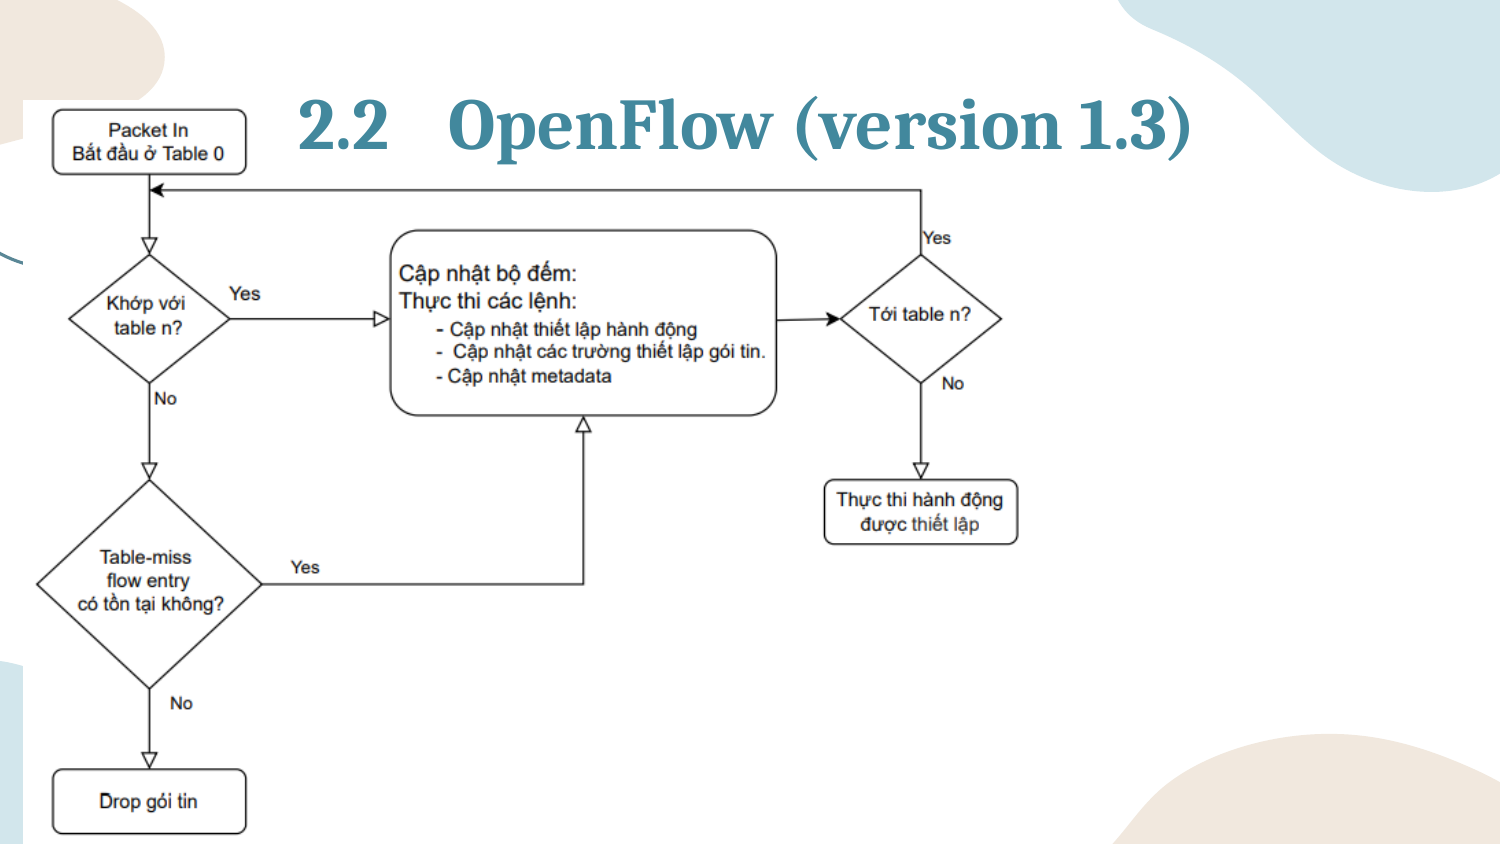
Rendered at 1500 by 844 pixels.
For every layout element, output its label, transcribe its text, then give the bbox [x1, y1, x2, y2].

picture [23, 100, 1027, 844]
title 2.2 OpenFlow (version 1.3) [19, 72, 1477, 167]
